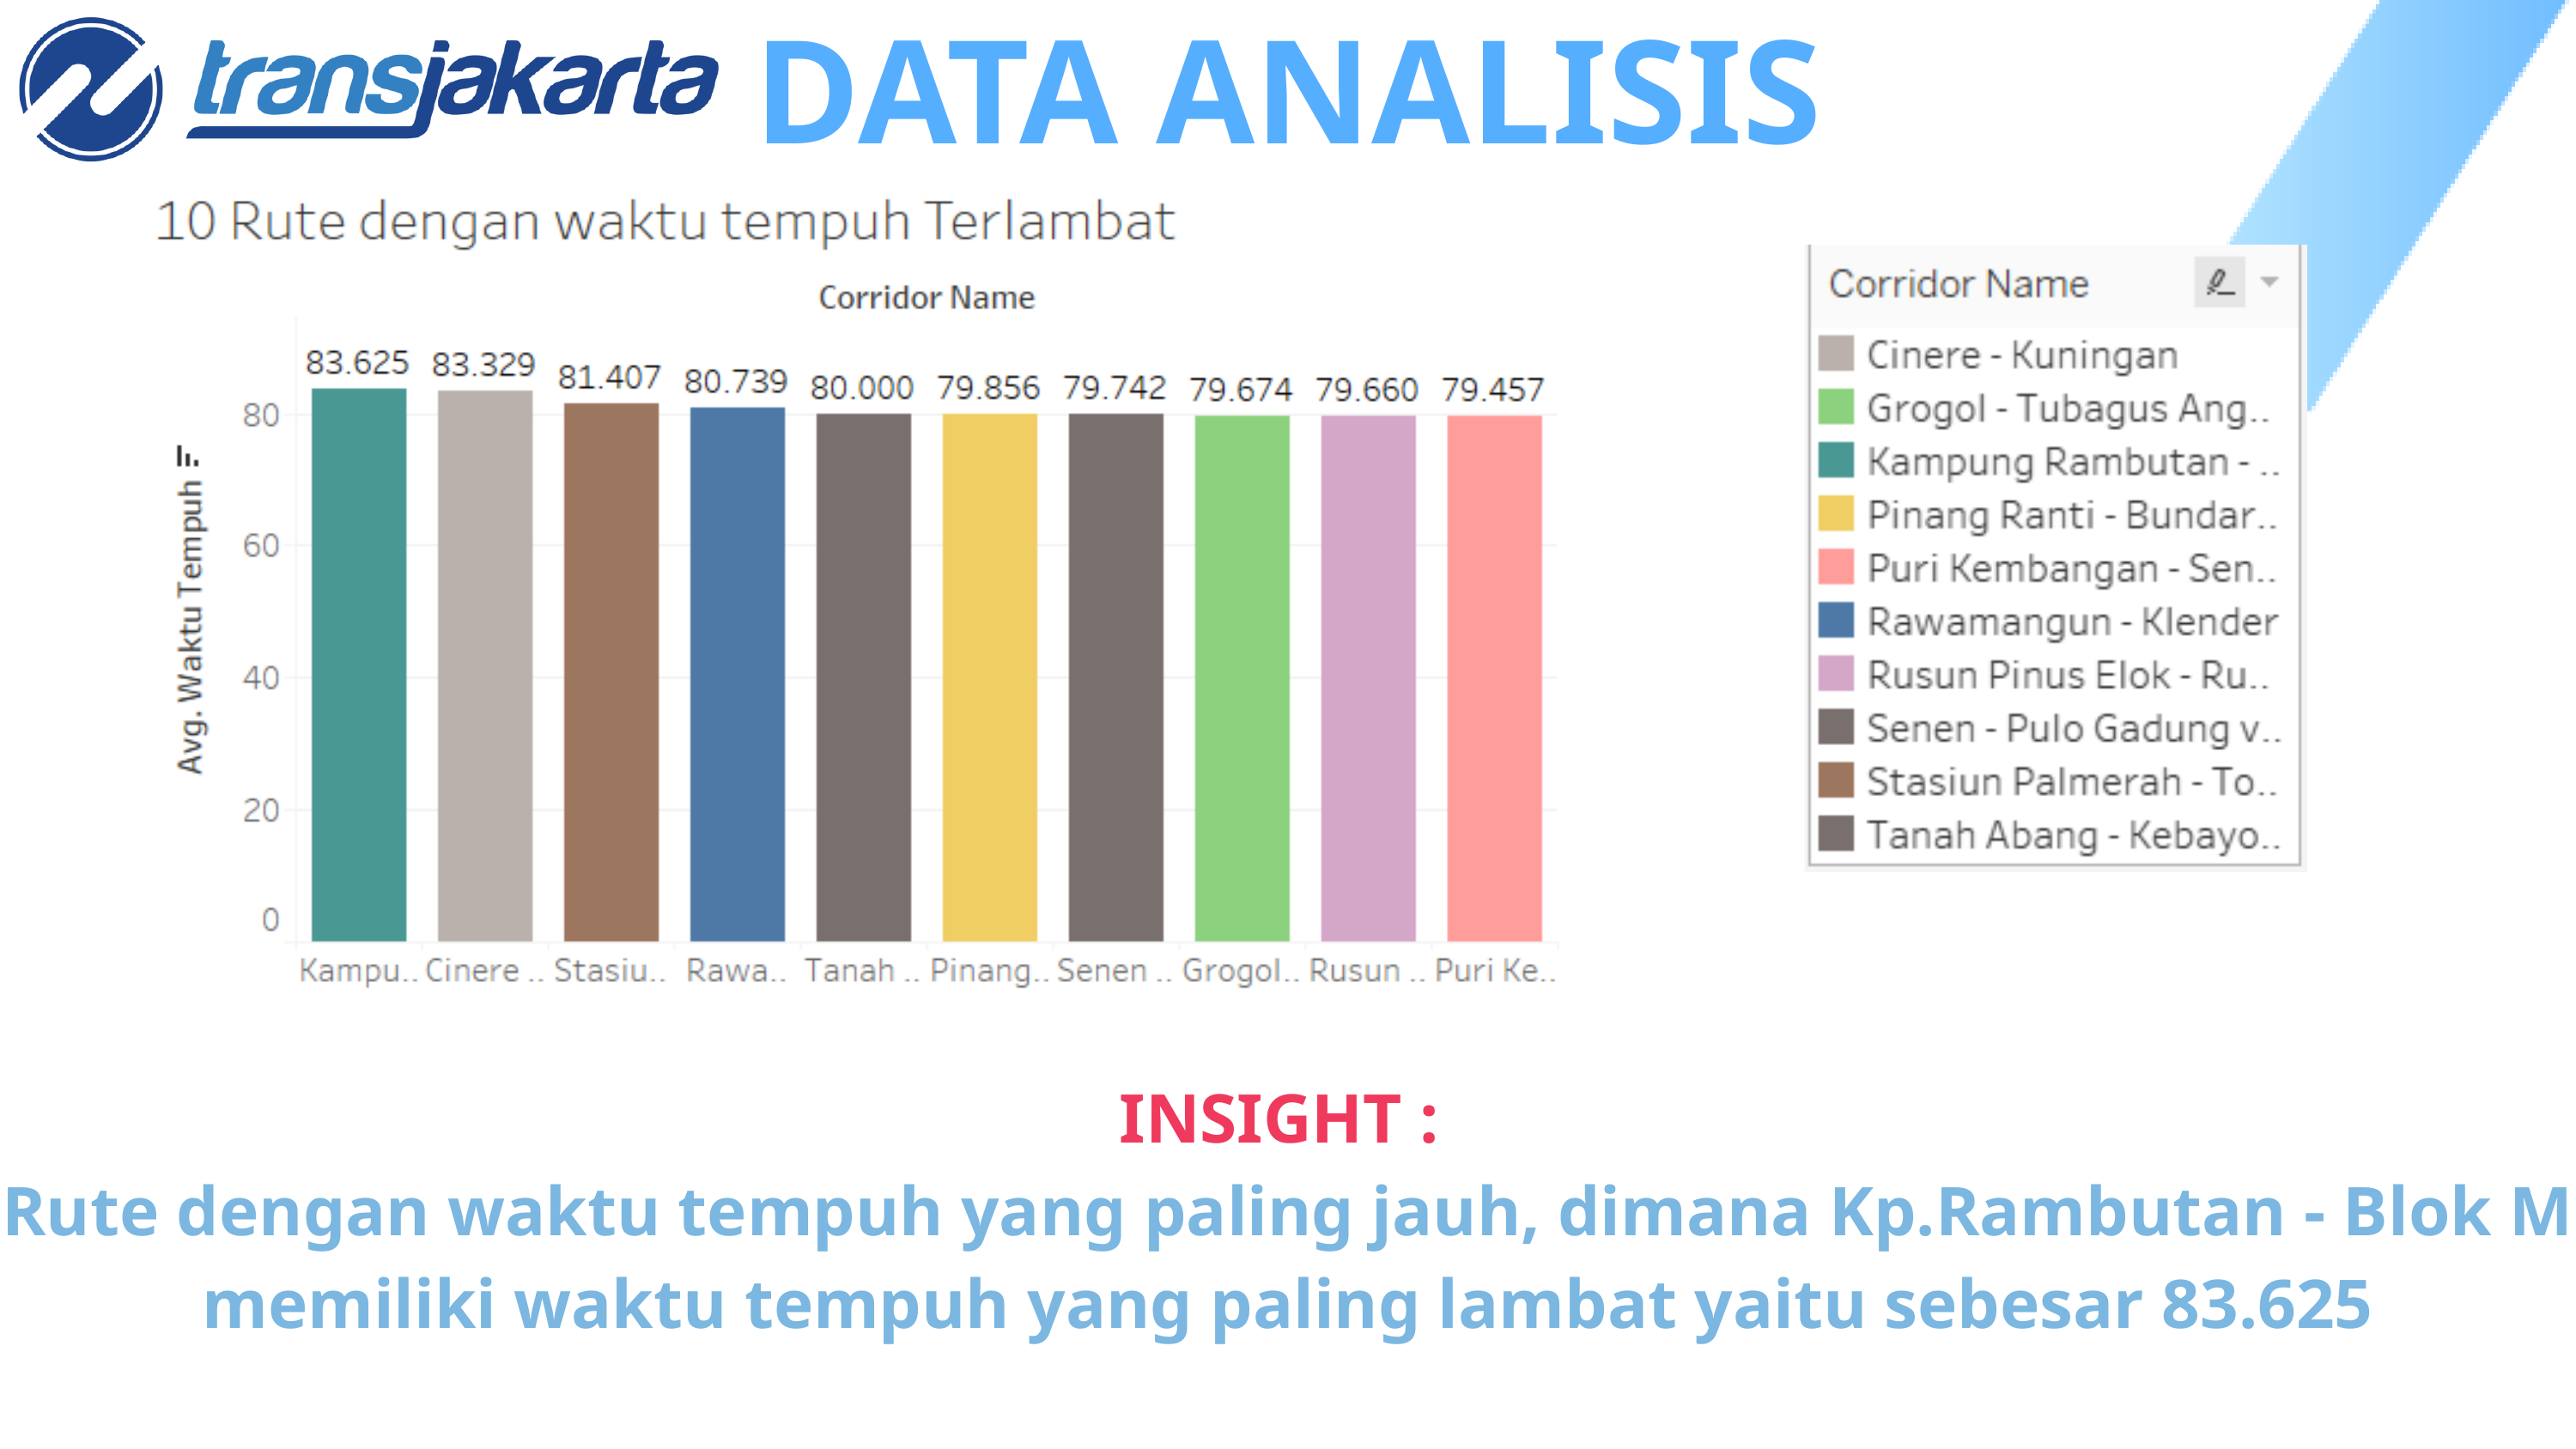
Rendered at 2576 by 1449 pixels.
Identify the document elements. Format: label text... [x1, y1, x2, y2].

text_box [144, 173, 1713, 1043]
text_box DATA ANALISIS [693, 0, 1882, 173]
text_box [1929, 0, 2576, 519]
text_box INSIGHT : Rute dengan waktu tempuh yang paling jauh, dimana Kp.Rambutan - Blok M memiliki waktu tempuh yang paling lambat yaitu sebesar 83.625 [0, 1064, 2576, 1343]
text_box [15, 16, 722, 162]
text_box [1804, 245, 2307, 872]
